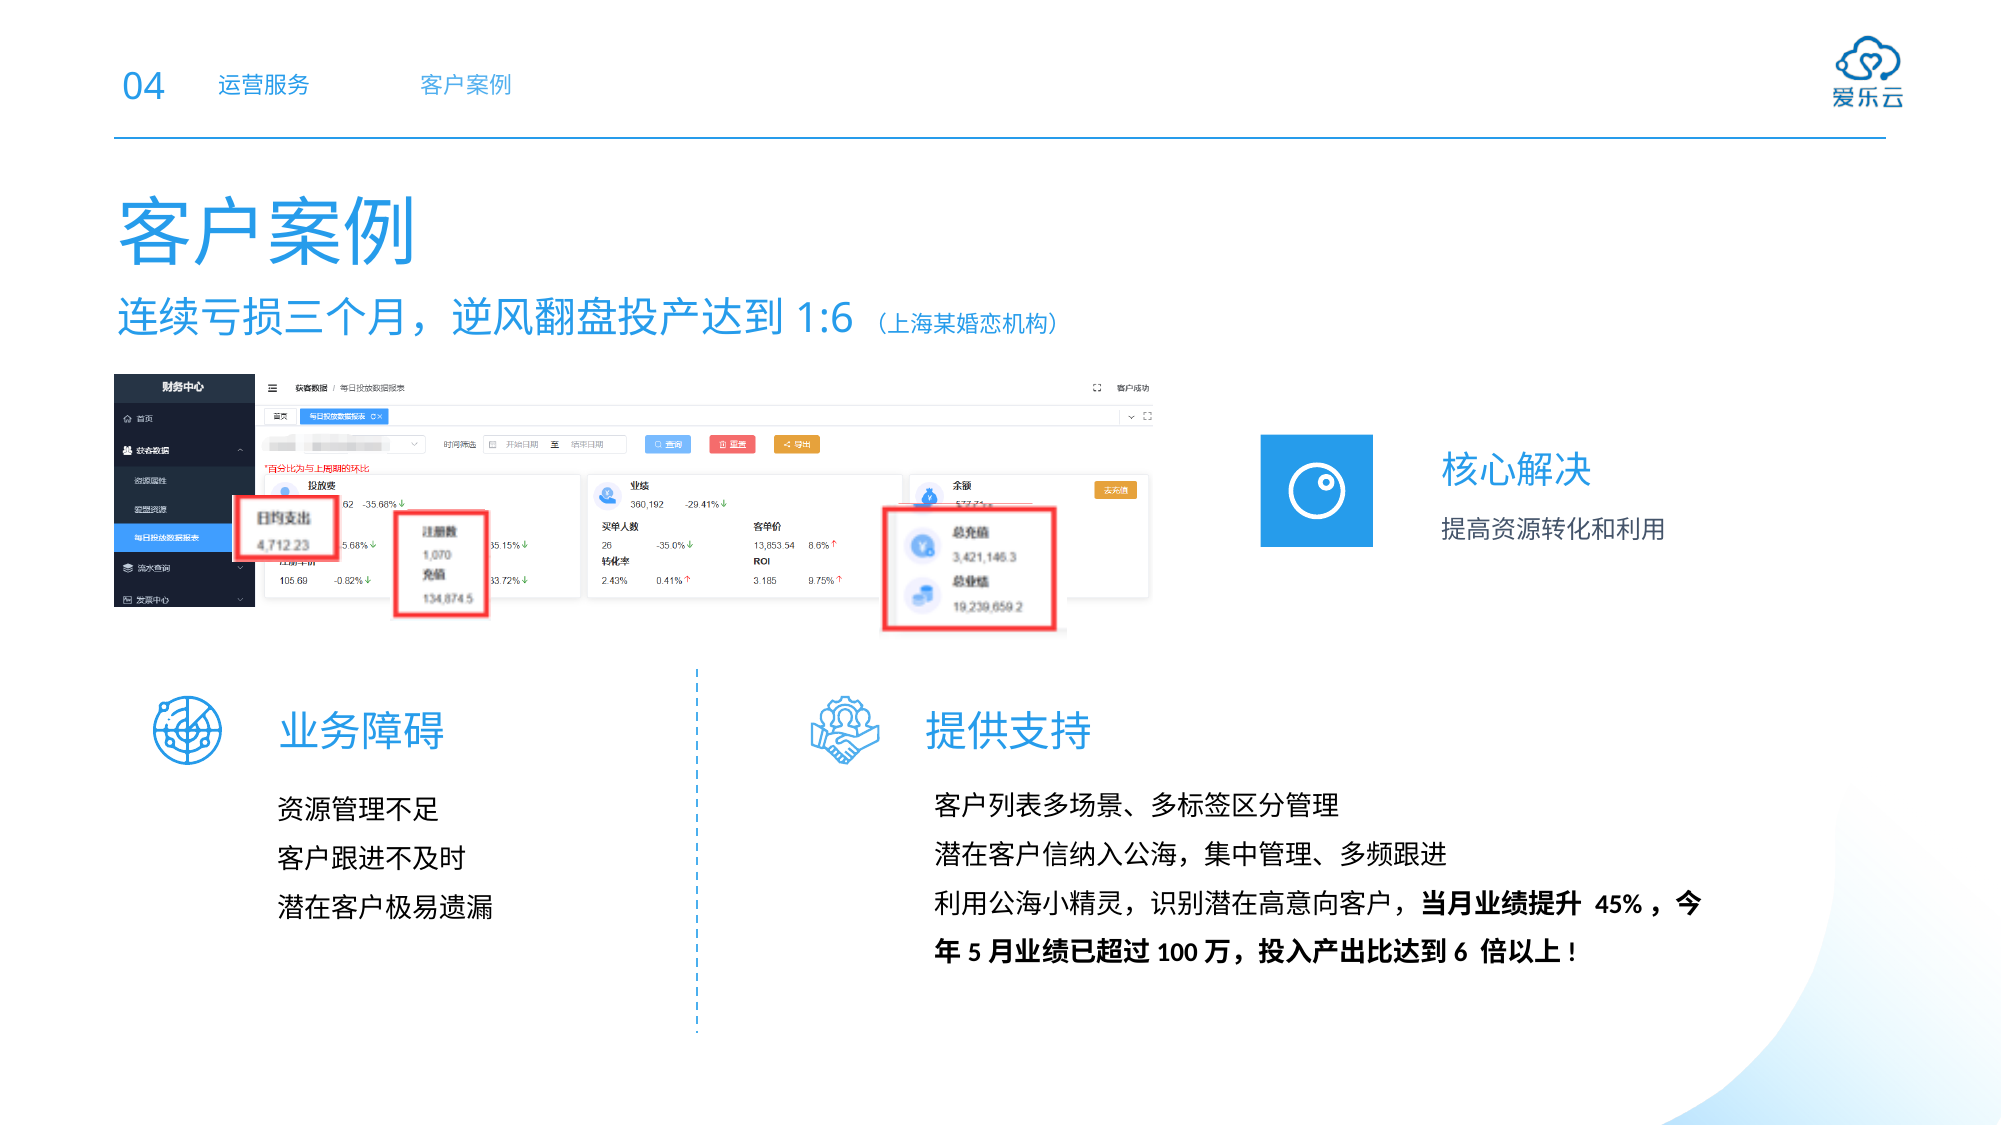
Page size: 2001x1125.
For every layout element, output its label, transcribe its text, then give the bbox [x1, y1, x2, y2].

text_box 提高资源转化和利用 [1427, 494, 1782, 552]
text_box 客户案例 [102, 176, 999, 282]
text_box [152, 695, 222, 765]
text_box 业务障碍 [263, 697, 618, 763]
text_box 客户列表多场景、多标签区分管理 潜在客户信纳入公海，集中管理、多频跟进 利用公海小精灵，识别潜在高意向客户，当月业绩提升 45%，今年5月业绩已超过100万，投入产出比达到6 倍以上! [919, 765, 1449, 975]
picture [113, 374, 1153, 641]
text_box 04 [107, 54, 212, 115]
text_box 客户案例 [405, 63, 890, 106]
text_box 运营服务 [212, 63, 405, 106]
text_box 连续亏损三个月，逆风翻盘投产达到1:6（上海某婚恋机构） [102, 283, 1285, 349]
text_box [1260, 434, 1373, 547]
picture [1449, 723, 2001, 1125]
text_box 核心解决 [1427, 438, 1782, 494]
text_box [810, 695, 880, 765]
picture [1804, 15, 1932, 116]
text_box 资源管理不足 客户跟进不及时 潜在客户极易遗漏 [263, 769, 683, 931]
text_box 提供支持 [910, 697, 1266, 763]
